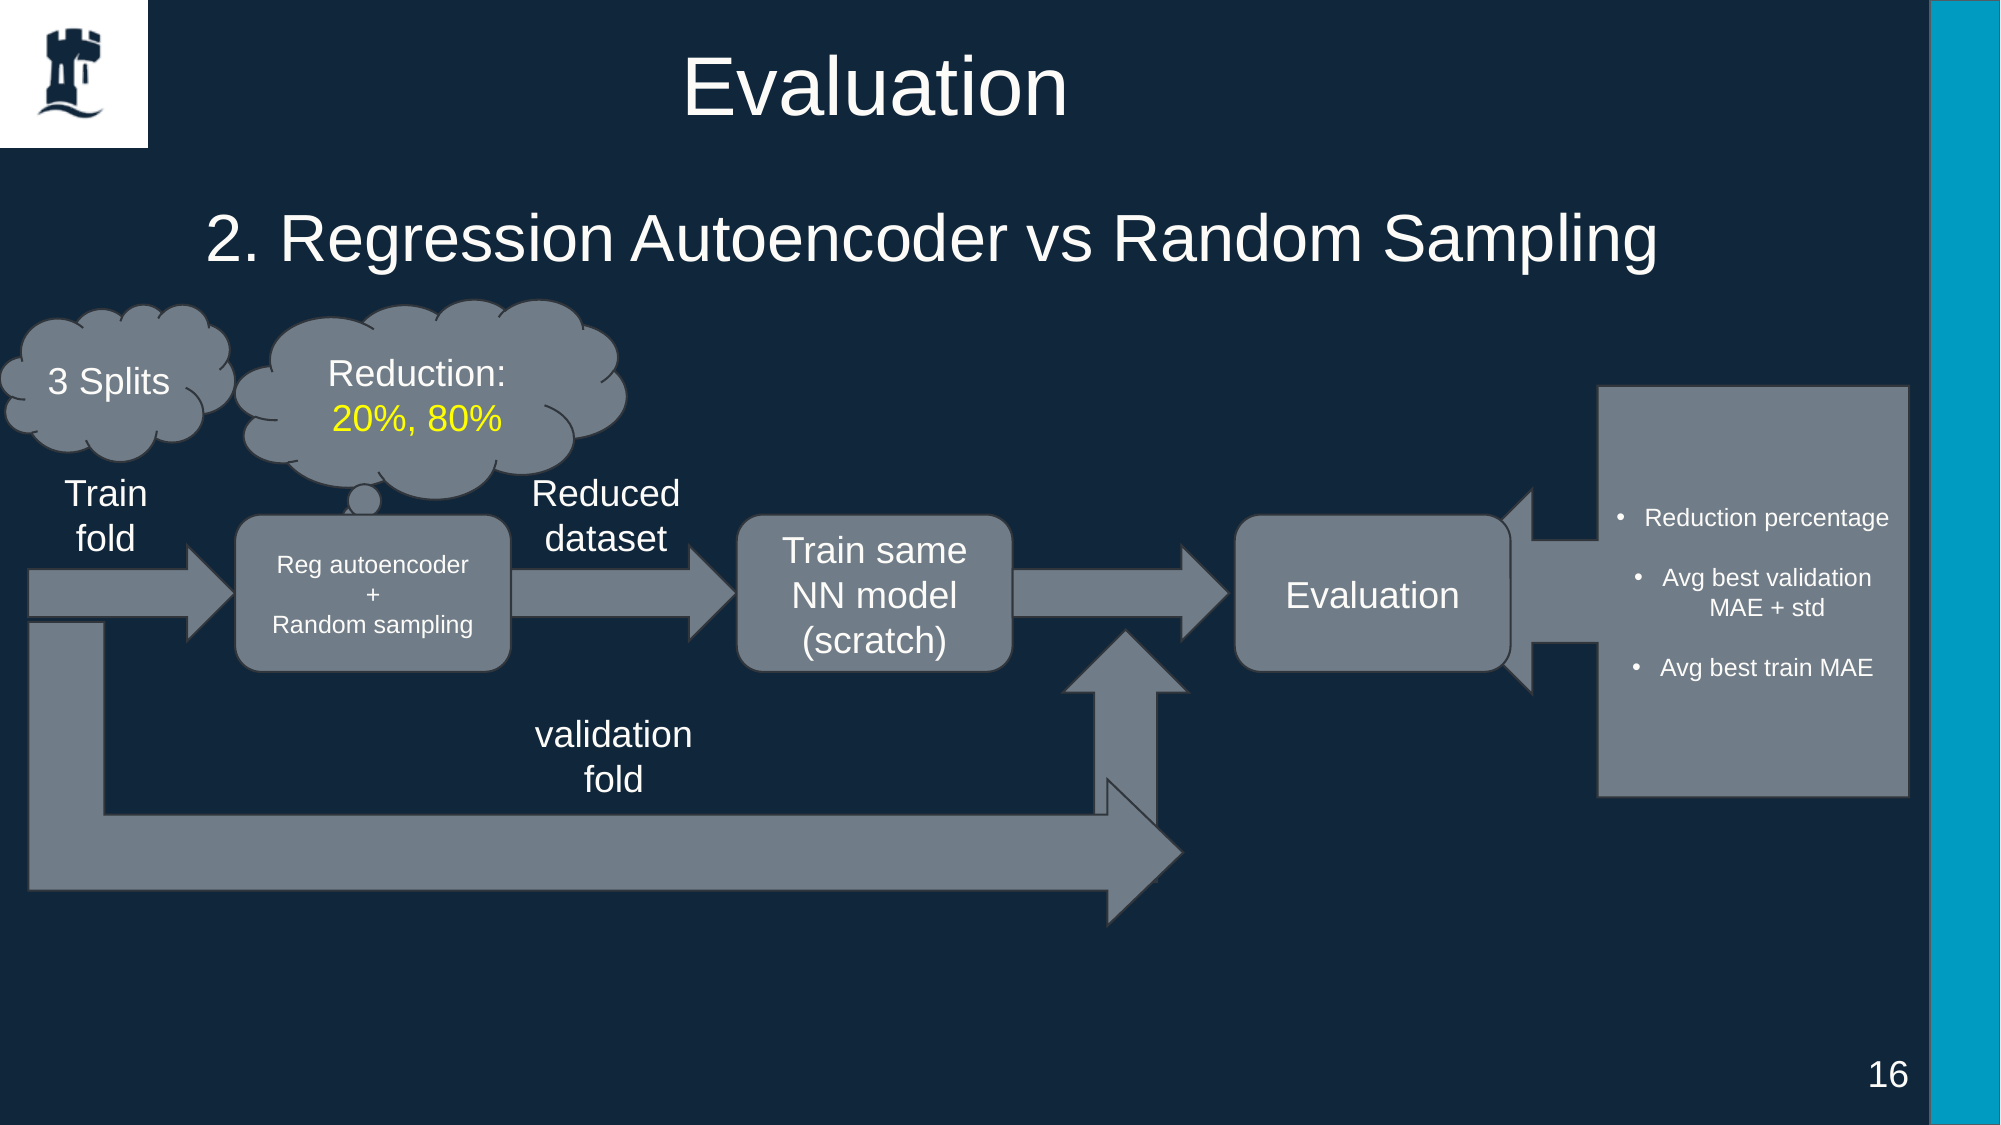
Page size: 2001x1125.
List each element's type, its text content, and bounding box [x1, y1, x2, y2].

text_box [1011, 542, 1231, 644]
text_box Train fold [28, 461, 184, 567]
text_box [510, 555, 735, 644]
text_box 2. Regression Autoencoder vs Random Sampling [190, 187, 1676, 282]
text_box Reduction: 20%, 80% [233, 298, 628, 513]
text_box Reduced dataset [511, 461, 701, 567]
slide_number 16 [1791, 1049, 1910, 1083]
text_box Evaluation [1233, 513, 1512, 673]
text_box Reg autoencoder + Random sampling [234, 513, 513, 673]
text_box Train same NN model (scratch) [735, 513, 1014, 673]
subtitle Evaluation [681, 43, 1084, 156]
text_box [27, 542, 234, 644]
text_box [1060, 628, 1192, 826]
text_box [27, 620, 1185, 929]
text_box 3 Splits [0, 303, 237, 464]
picture [0, 0, 148, 148]
text_box validation fold [511, 702, 717, 808]
text_box Reduction percentage Avg best validation MAE + std Avg best train MAE [1501, 384, 1911, 799]
